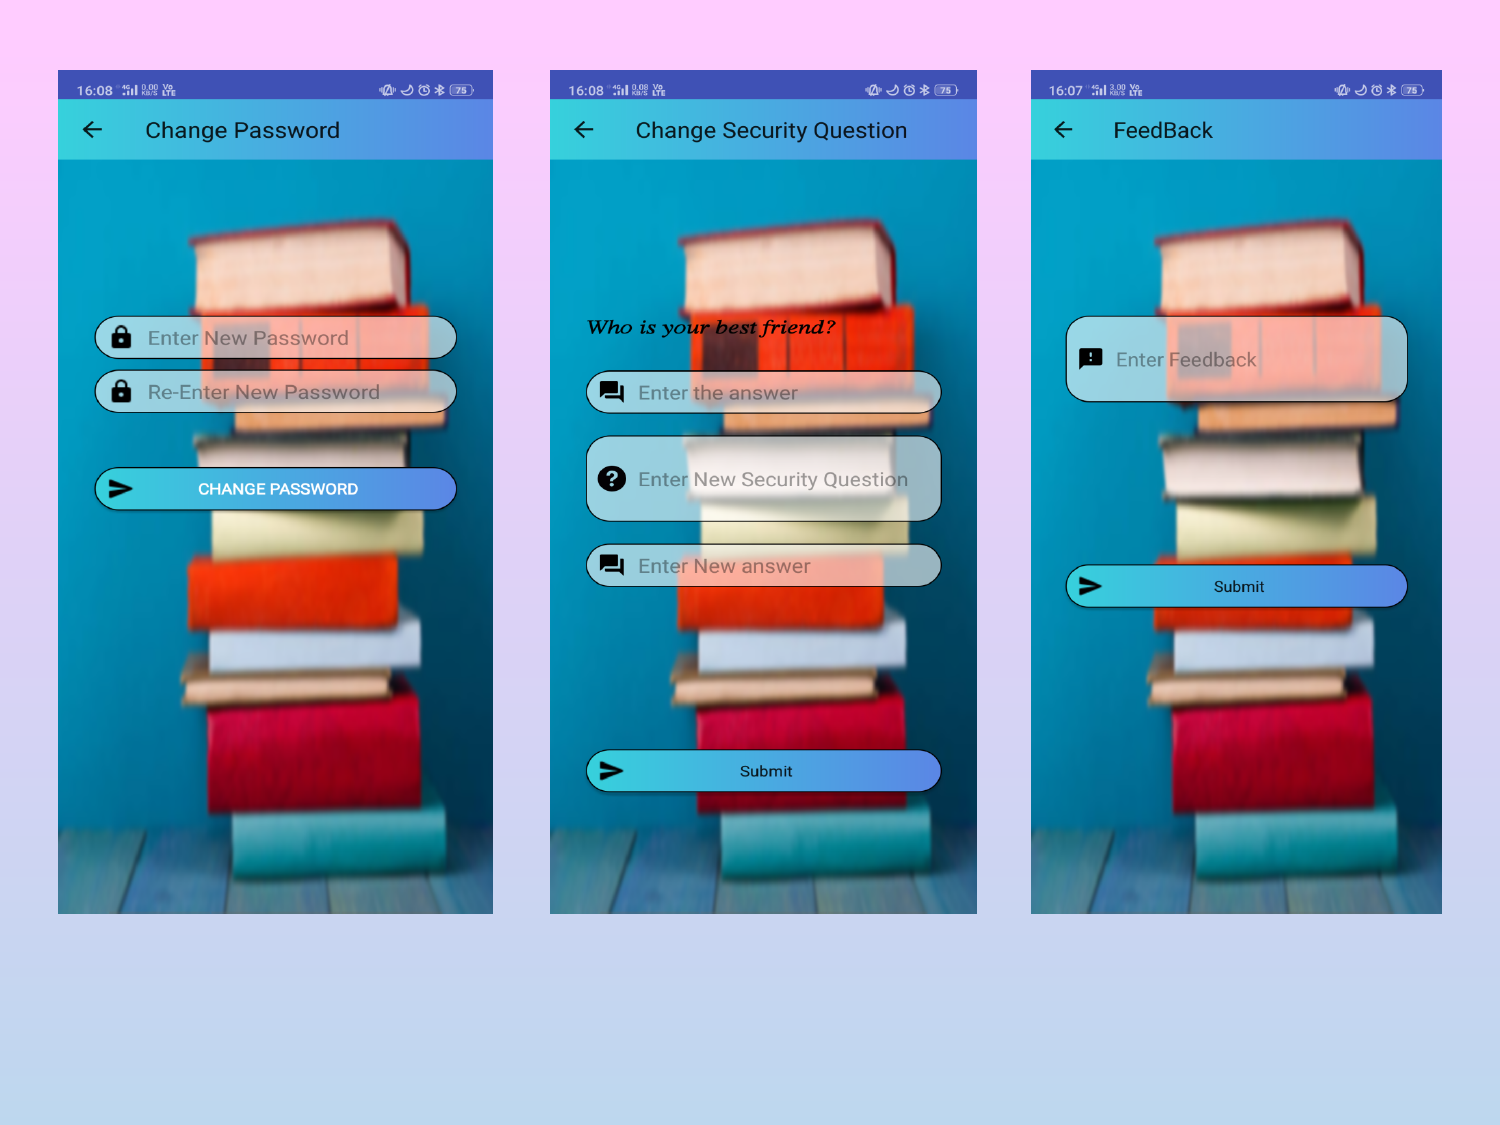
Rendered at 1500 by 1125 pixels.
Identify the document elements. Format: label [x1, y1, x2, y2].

picture [550, 70, 977, 159]
picture [58, 215, 493, 915]
picture [58, 70, 493, 159]
picture [1031, 70, 1442, 159]
picture [1031, 215, 1442, 915]
picture [550, 215, 977, 915]
